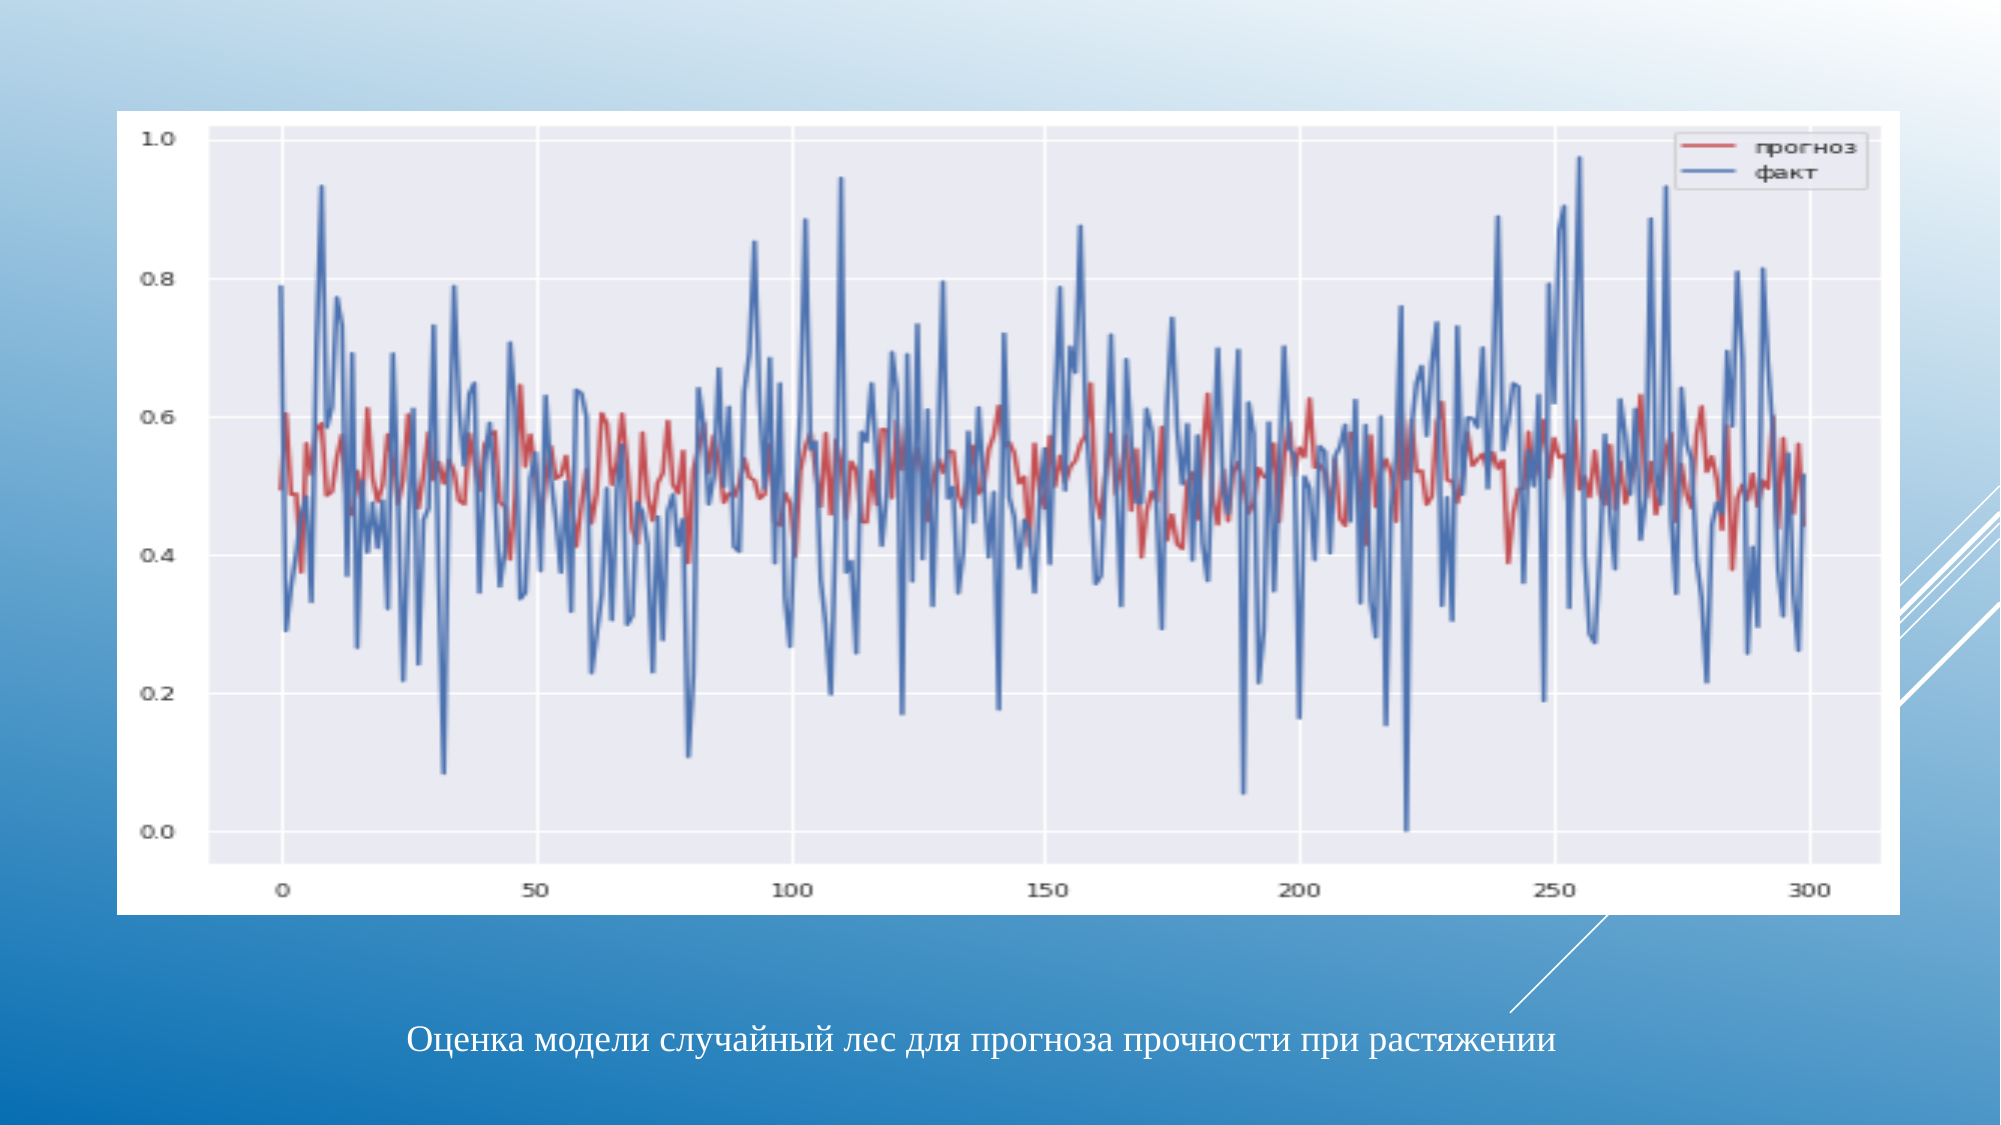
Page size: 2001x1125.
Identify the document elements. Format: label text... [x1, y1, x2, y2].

picture [117, 111, 1901, 915]
text_box Оценка модели случайный лес для прогноза прочности при растяжении [212, 984, 1678, 1067]
